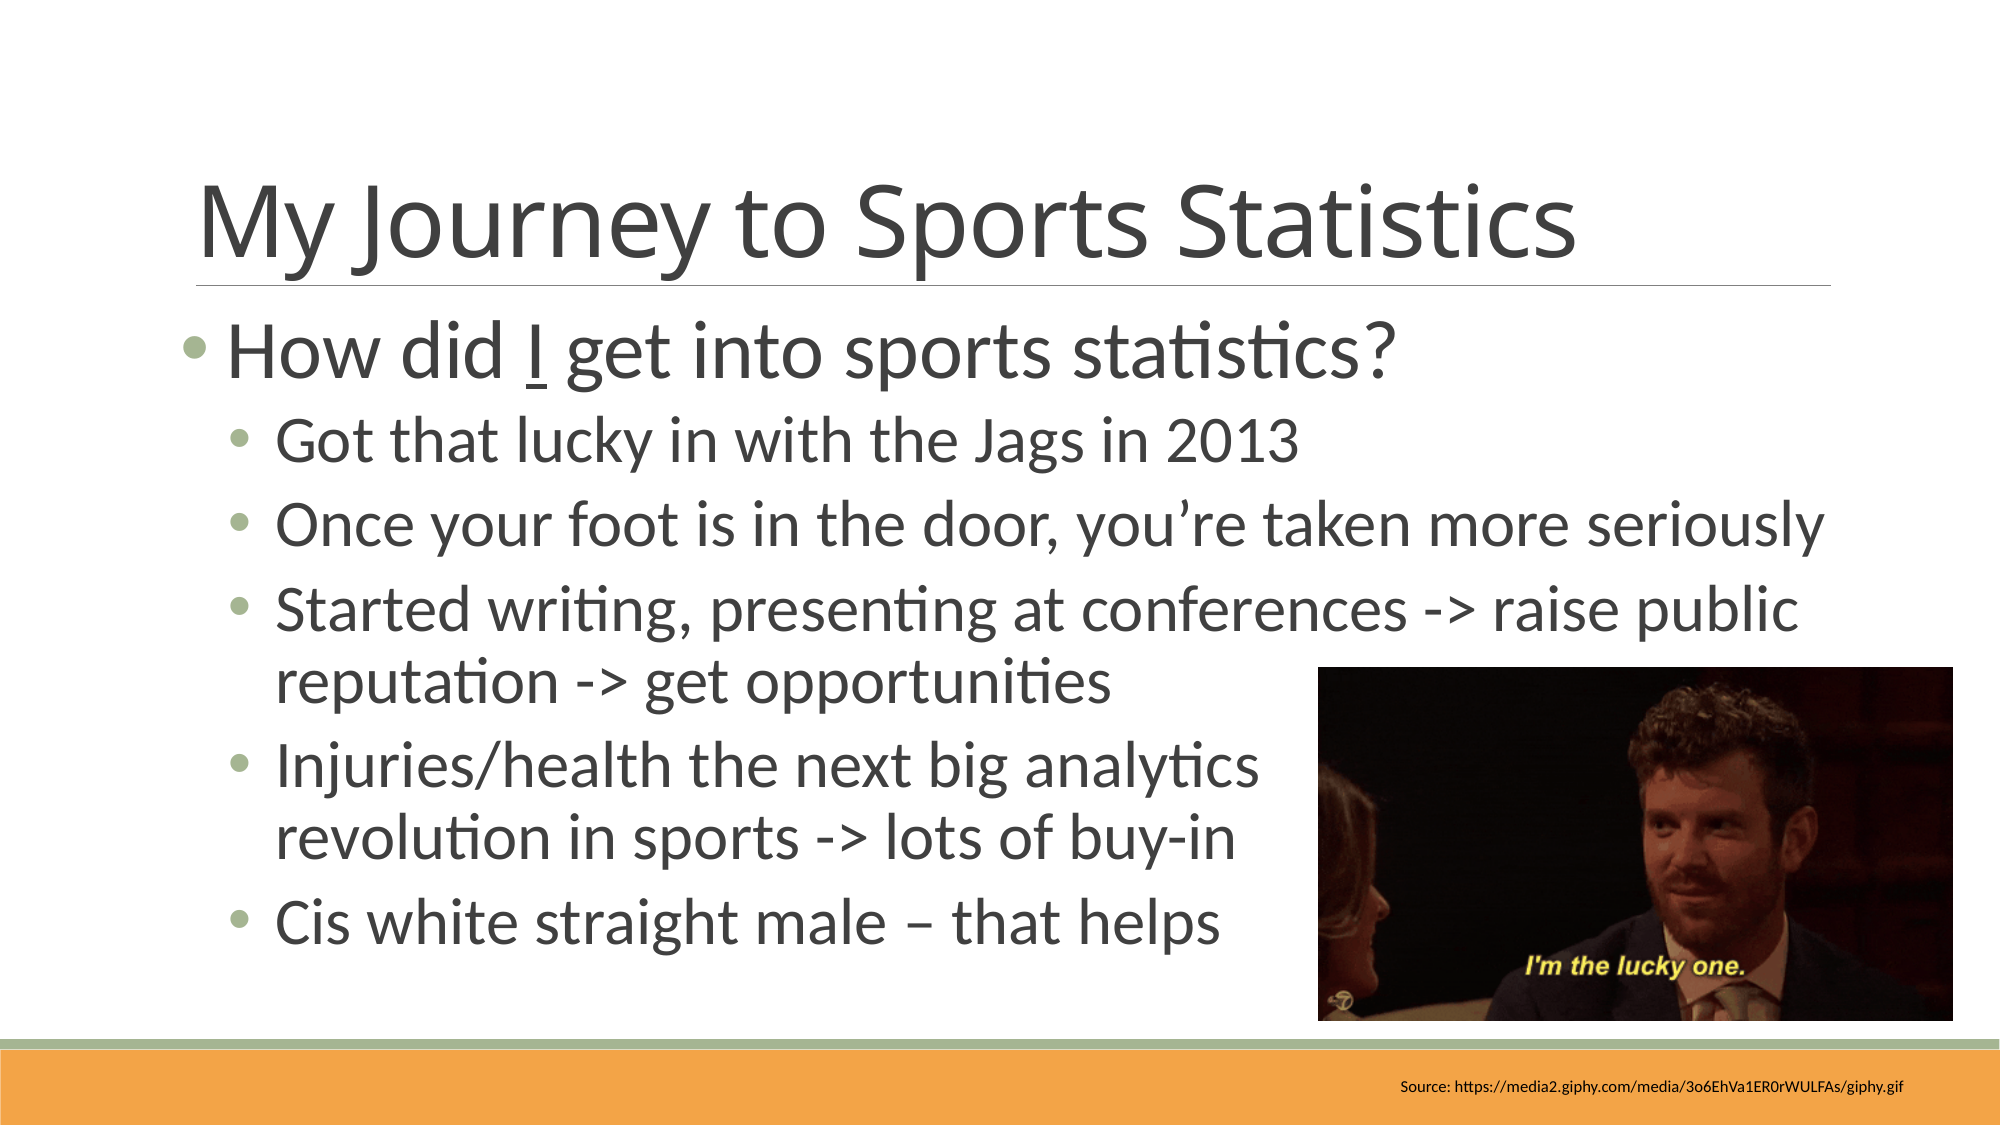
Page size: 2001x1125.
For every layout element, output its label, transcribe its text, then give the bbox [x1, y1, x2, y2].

title My Journey to Sports Statistics [180, 47, 1830, 285]
text_box Source: https://media2.giphy.com/media/3o6EhVa1ER0rWULFAs/giphy.gif [919, 1068, 1919, 1104]
list How did I get into sports statistics? Got that lucky in with the Jags in 2013 Once your foot is in the door, you’re taken more seriously Started writing, presenting at conferences -> raise public reputation -> get opportunities Injuries/health the next big analytics revolution in sports -> lots of buy-in Cis white straight male – that helps [180, 299, 1864, 1036]
picture [1318, 666, 1953, 1022]
